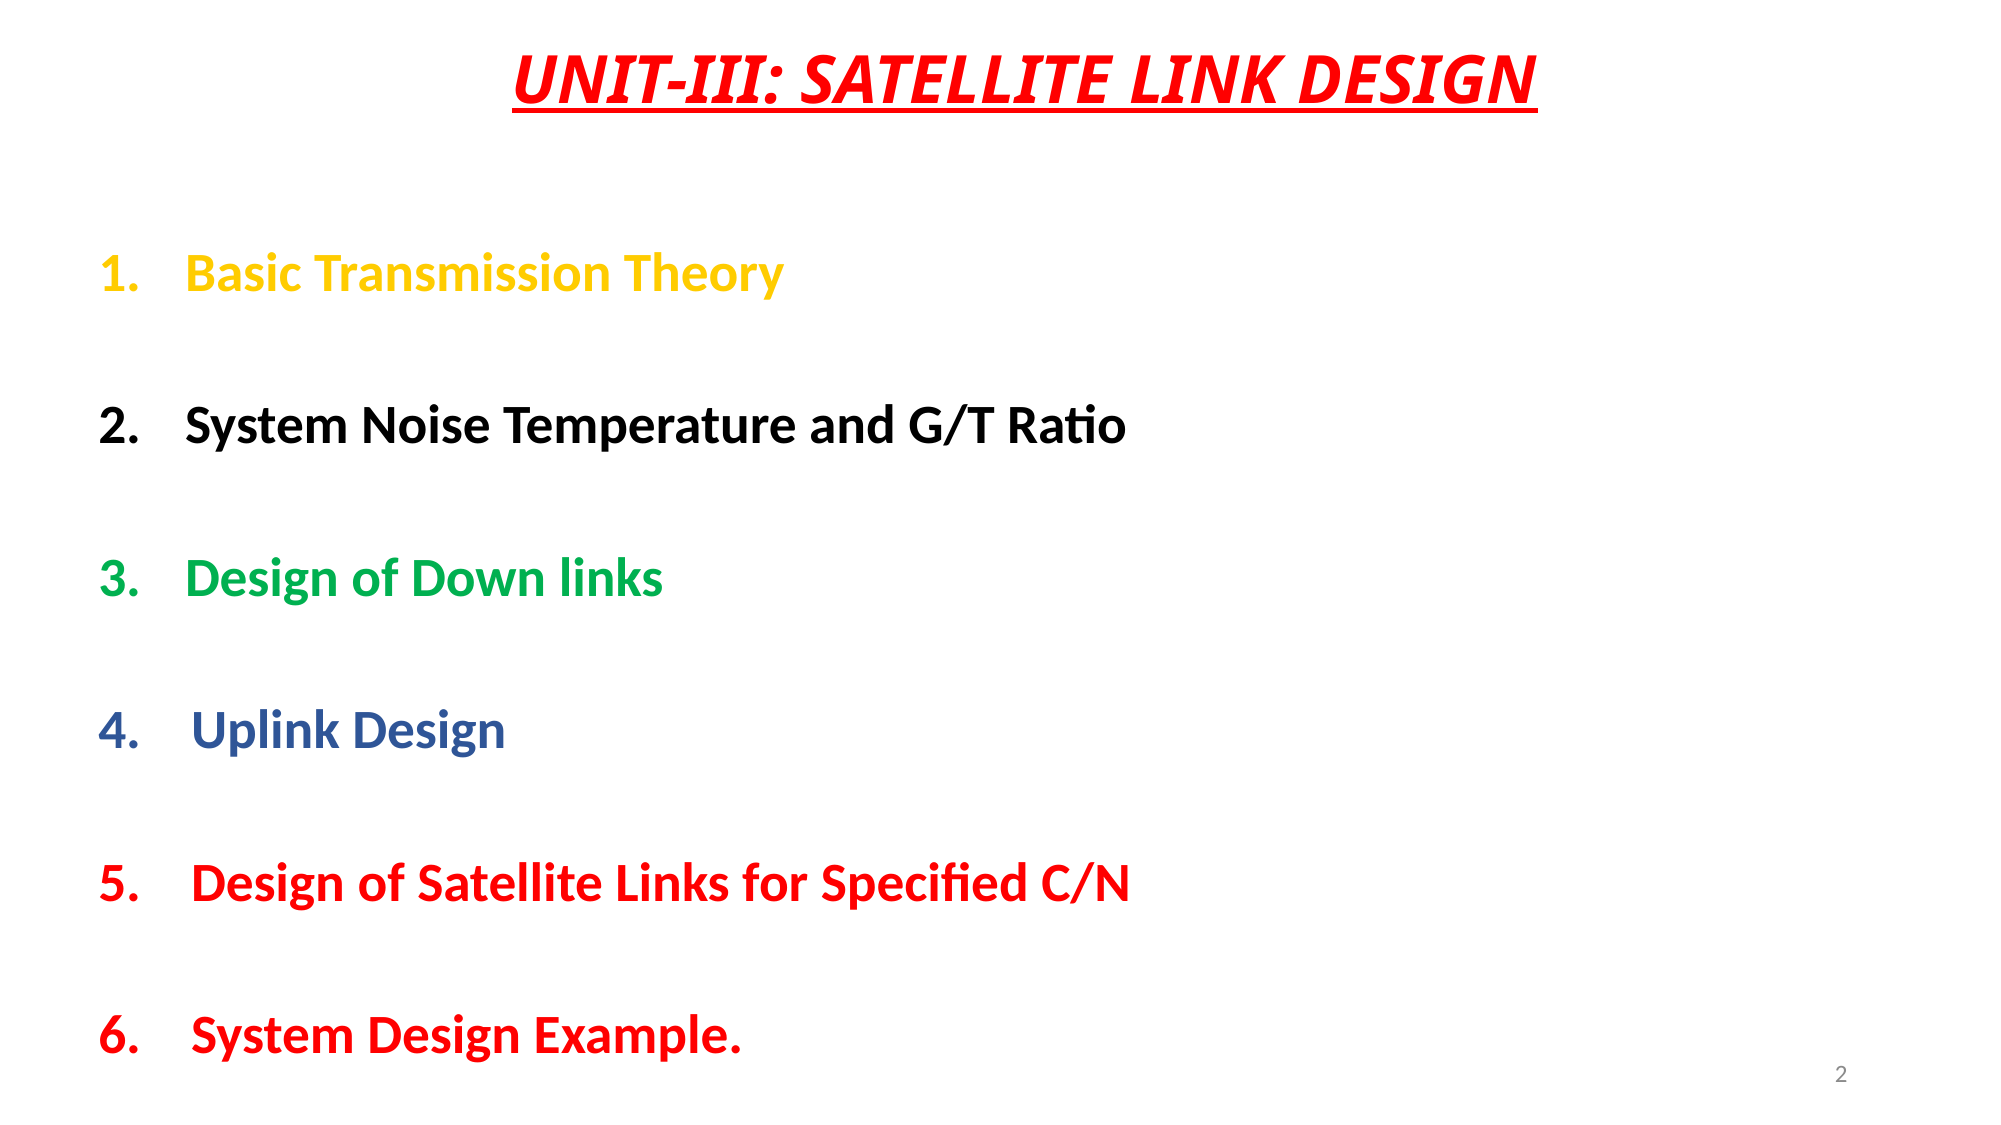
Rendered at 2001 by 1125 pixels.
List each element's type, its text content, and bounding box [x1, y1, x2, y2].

slide_number 2 [1412, 1042, 1863, 1103]
subtitle Basic Transmission Theory System Noise Temperature and G/T Ratio Design of Down links 4. Uplink Design 5. Design of Satellite Links for Specified C/N 6. System Design Example. [83, 162, 1950, 1075]
title UNIT-III: SATELLITE LINK DESIGN [99, 37, 1950, 125]
